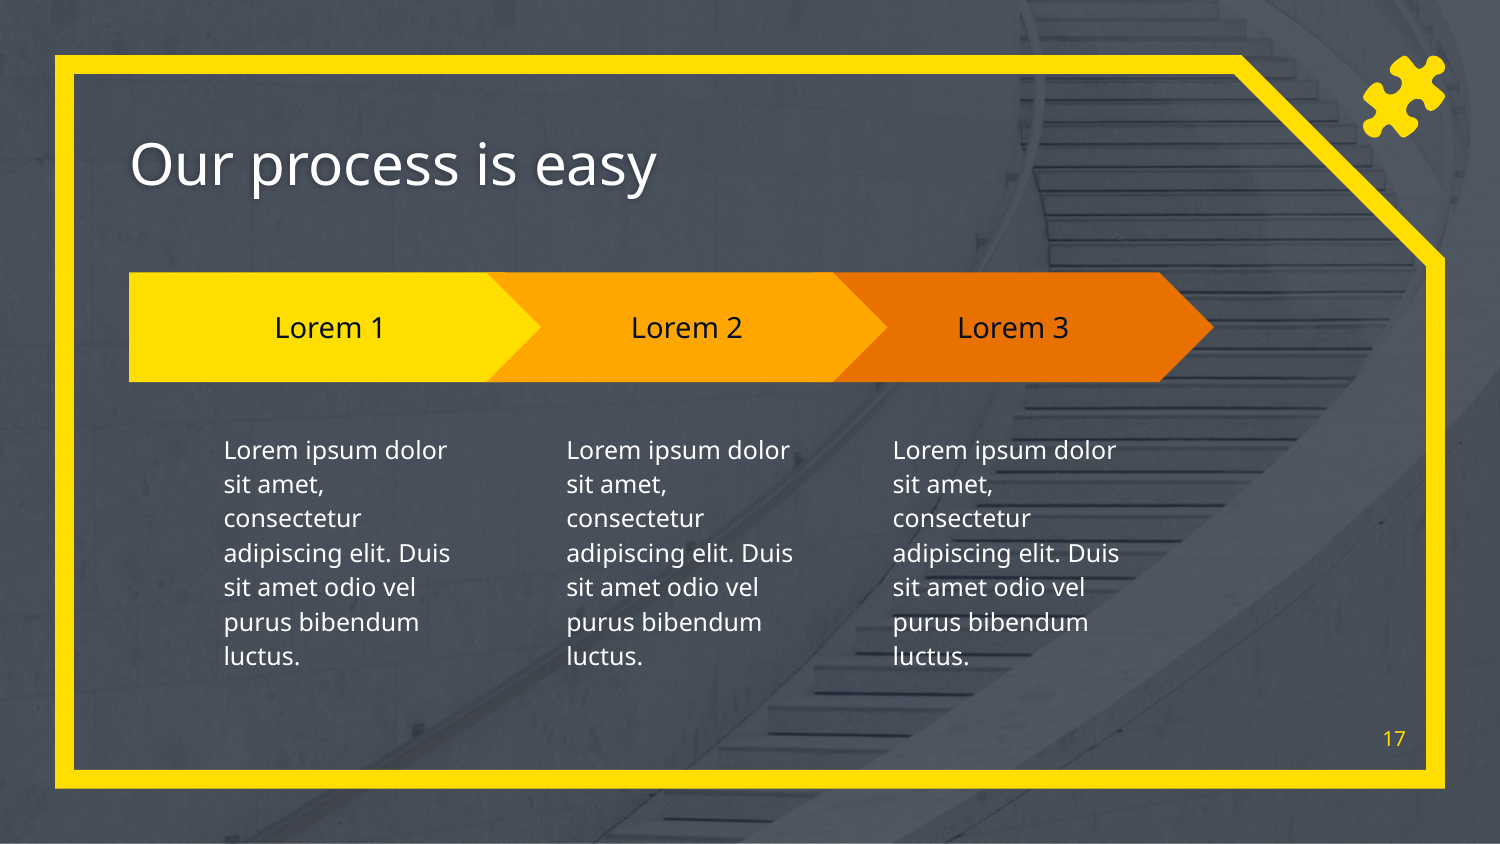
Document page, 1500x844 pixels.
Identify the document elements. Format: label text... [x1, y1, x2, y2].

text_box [889, 272, 1215, 650]
picture [0, 0, 1500, 844]
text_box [128, 272, 484, 650]
slide_number 17 [1366, 711, 1406, 755]
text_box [486, 272, 888, 650]
title Our process is easy [129, 117, 1232, 197]
text_box [1363, 55, 1445, 138]
